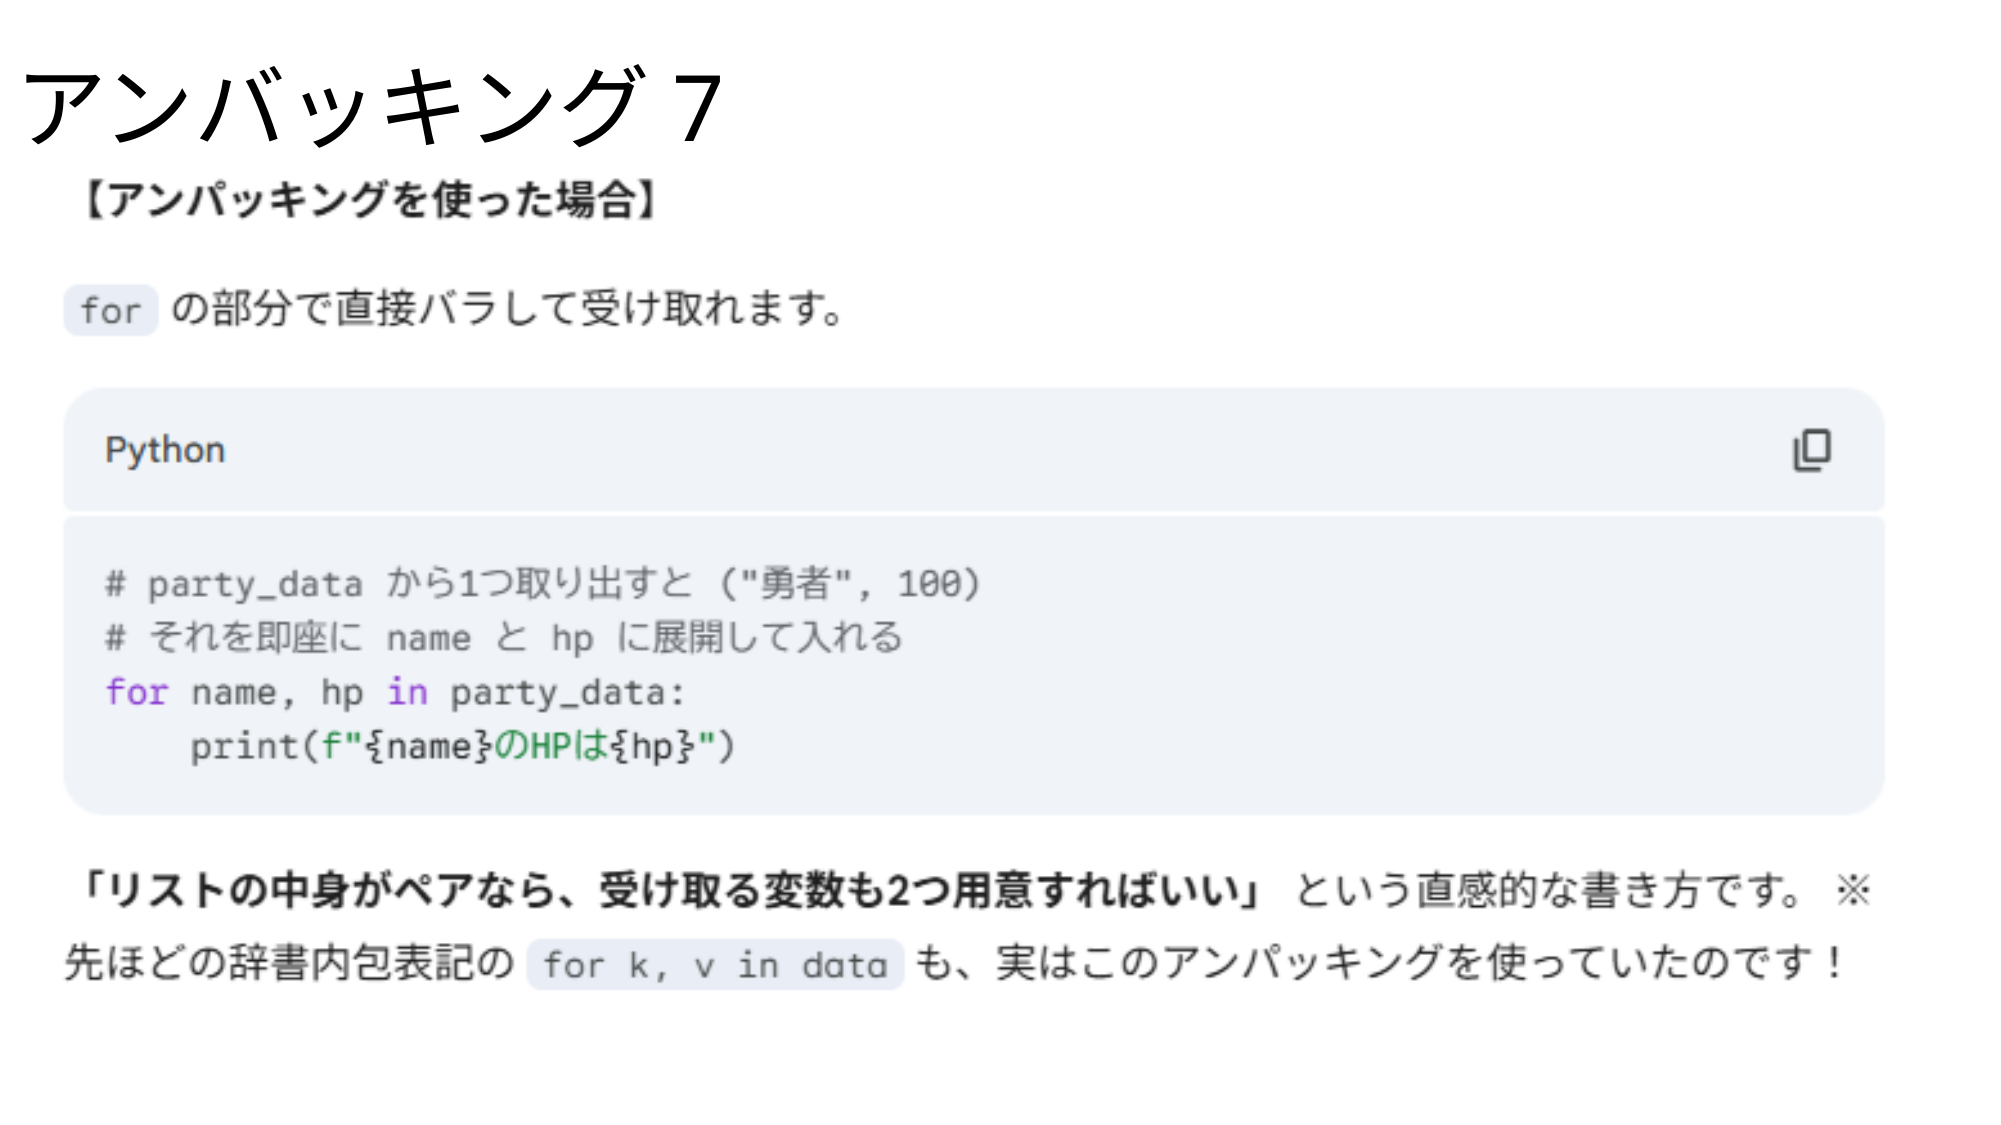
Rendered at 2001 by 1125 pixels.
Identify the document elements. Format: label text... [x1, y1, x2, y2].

title アンバッキング7 [0, 3, 1725, 221]
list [53, 159, 1897, 1010]
